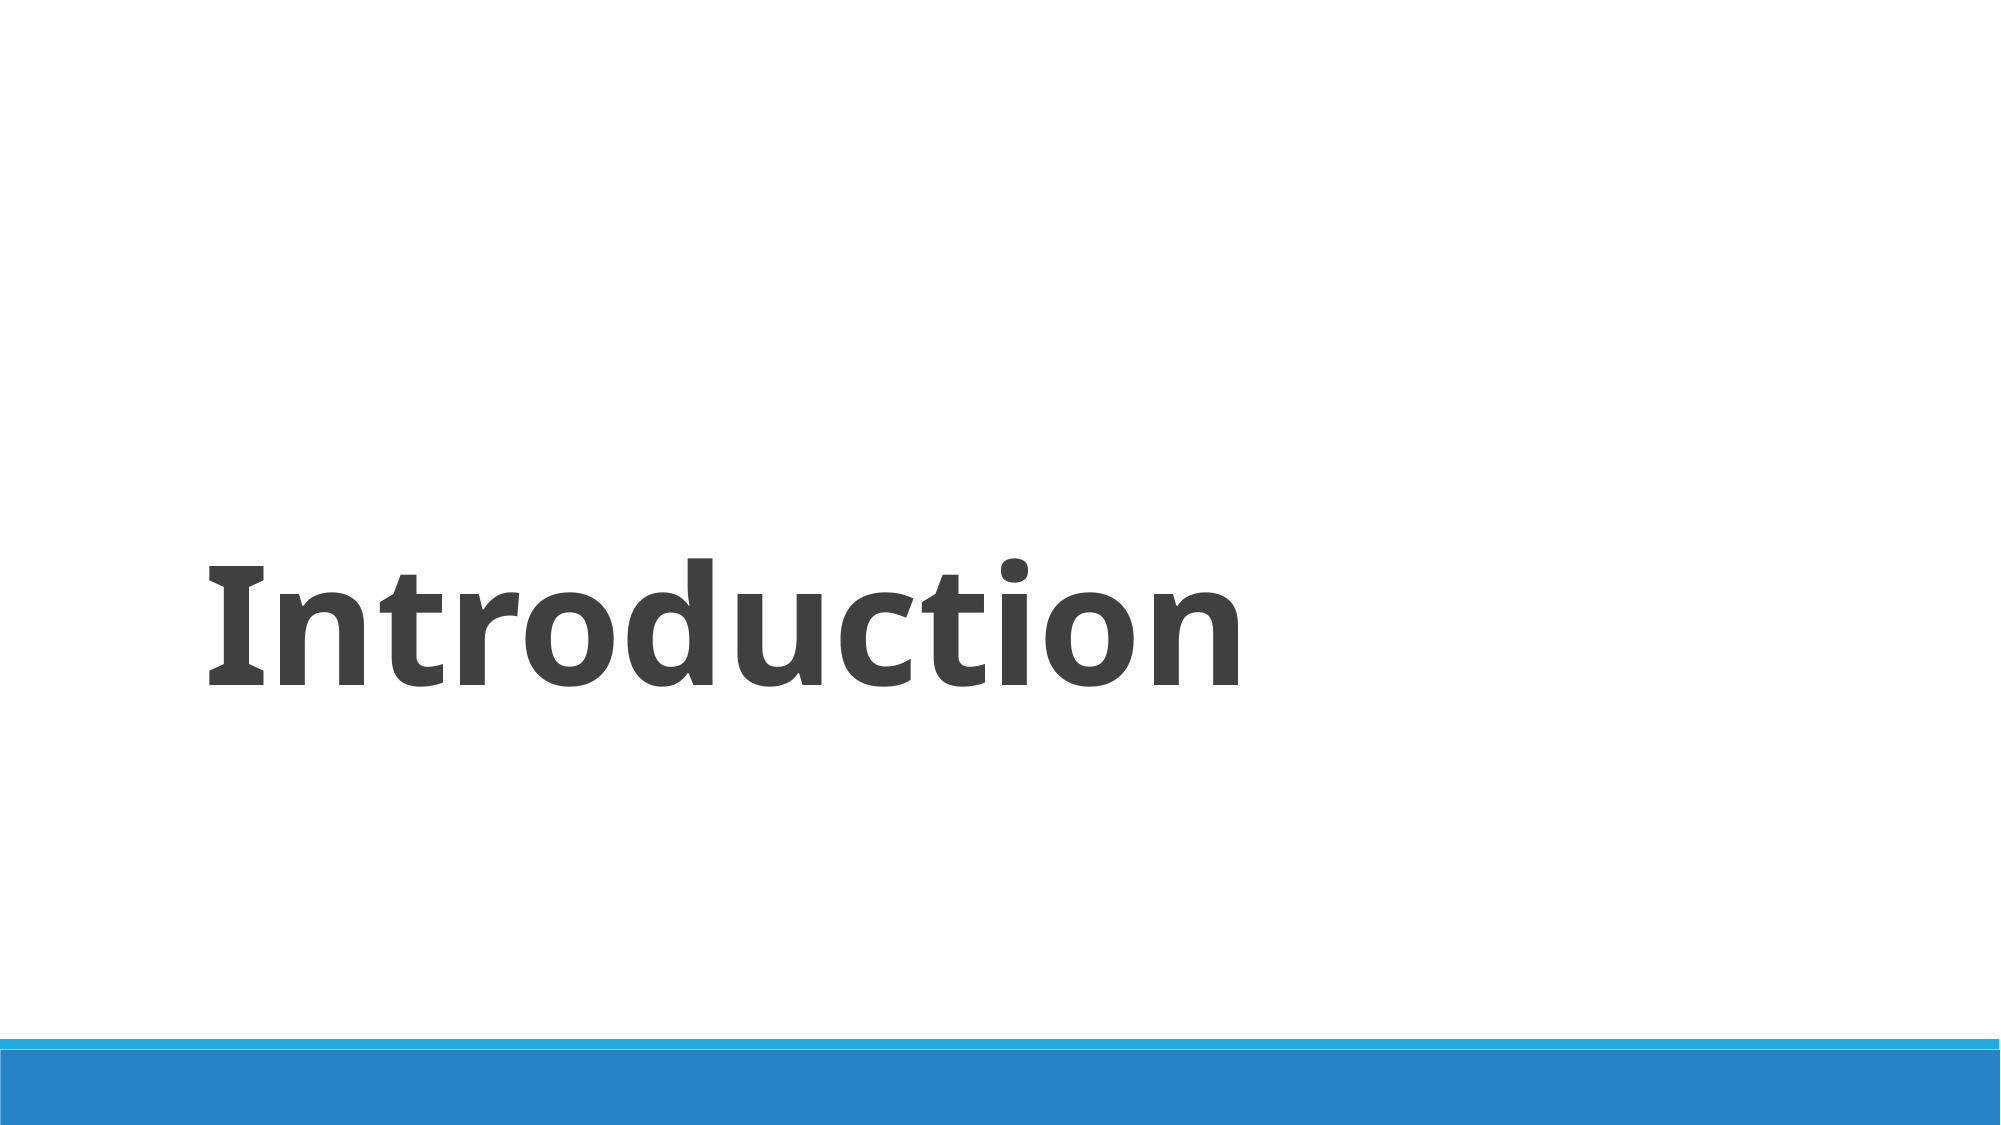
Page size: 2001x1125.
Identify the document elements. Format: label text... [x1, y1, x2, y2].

title Introduction [189, 575, 1310, 727]
